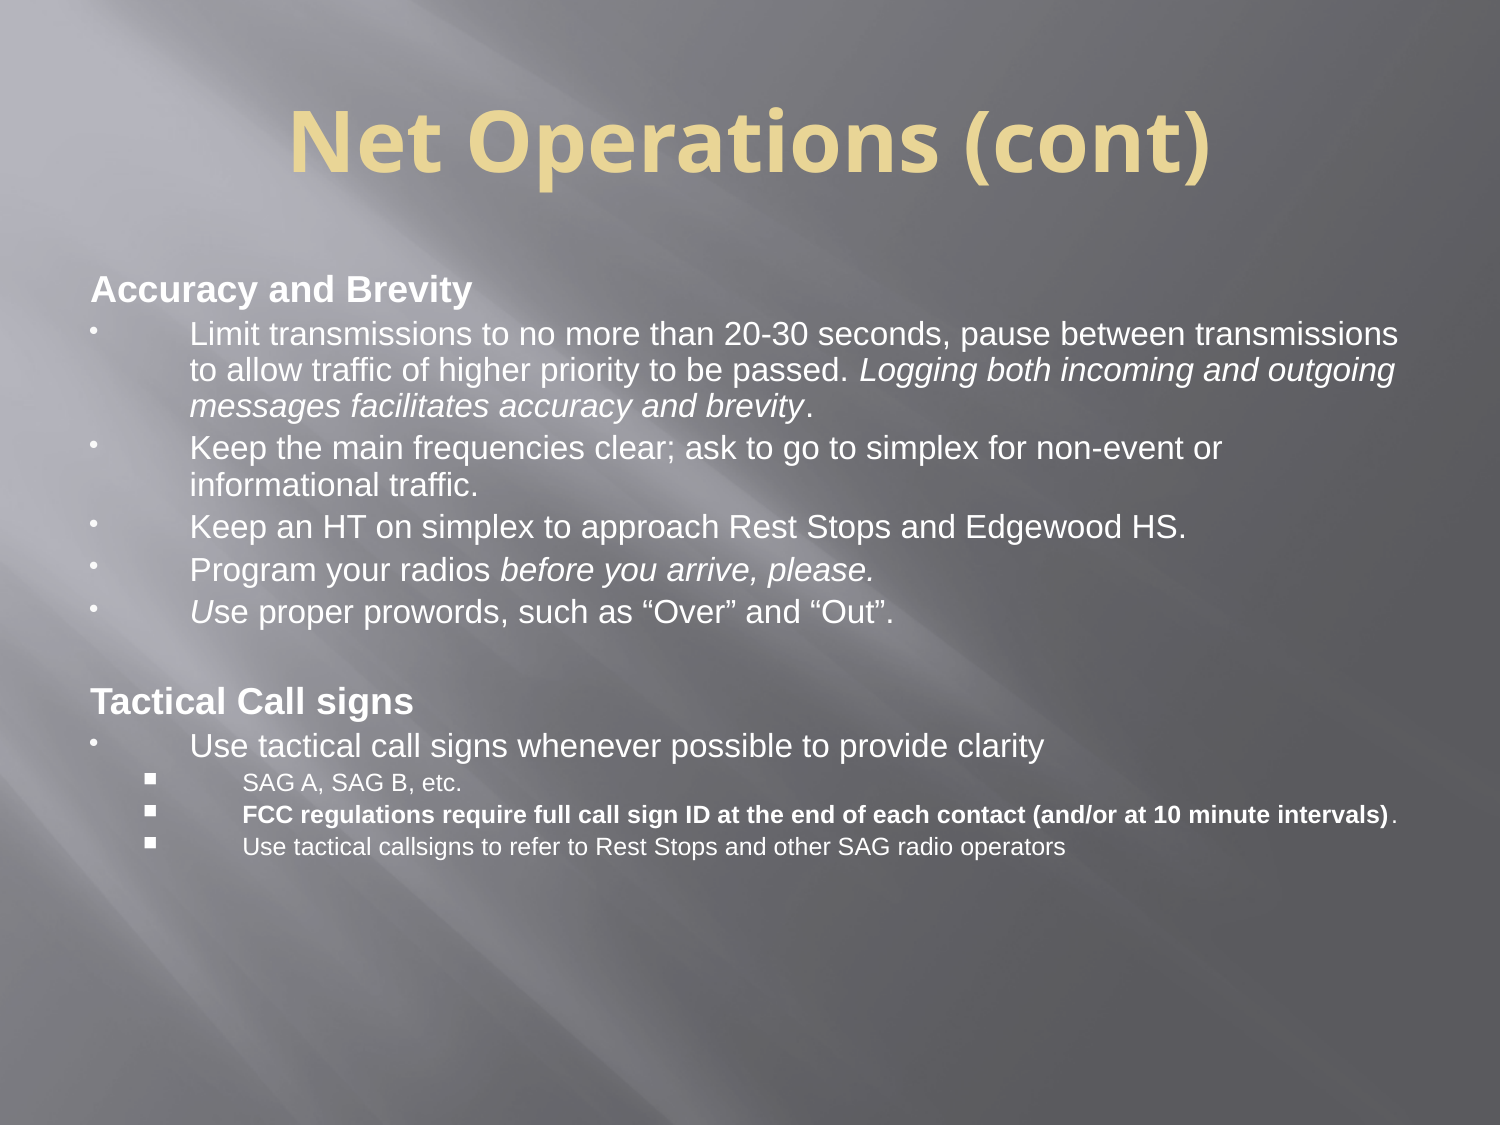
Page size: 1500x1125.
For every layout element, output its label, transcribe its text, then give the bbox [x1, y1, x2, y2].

text_box Net Operations (cont) [74, 45, 1425, 233]
picture [0, 0, 1500, 1125]
text_box Accuracy and Brevity Limit transmissions to no more than 20-30 seconds, pause between transmissions to allow traffic of higher priority to be passed. Logging both incoming and outgoing messages facilitates accuracy and brevity. Keep the main frequencies clear; ask to go to simplex for non-event or informational traffic. Keep an HT on simplex to approach Rest Stops and Edgewood HS. Program your radios before you arrive, please. Use proper prowords, such as “Over” and “Out”. Tactical Call signs Use tactical call signs whenever possible to provide clarity SAG A, SAG B, etc. FCC regulations require full call sign ID at the end of each contact (and/or at 10 minute intervals). Use tactical callsigns to refer to Rest Stops and other SAG radio operators [74, 262, 1425, 1035]
